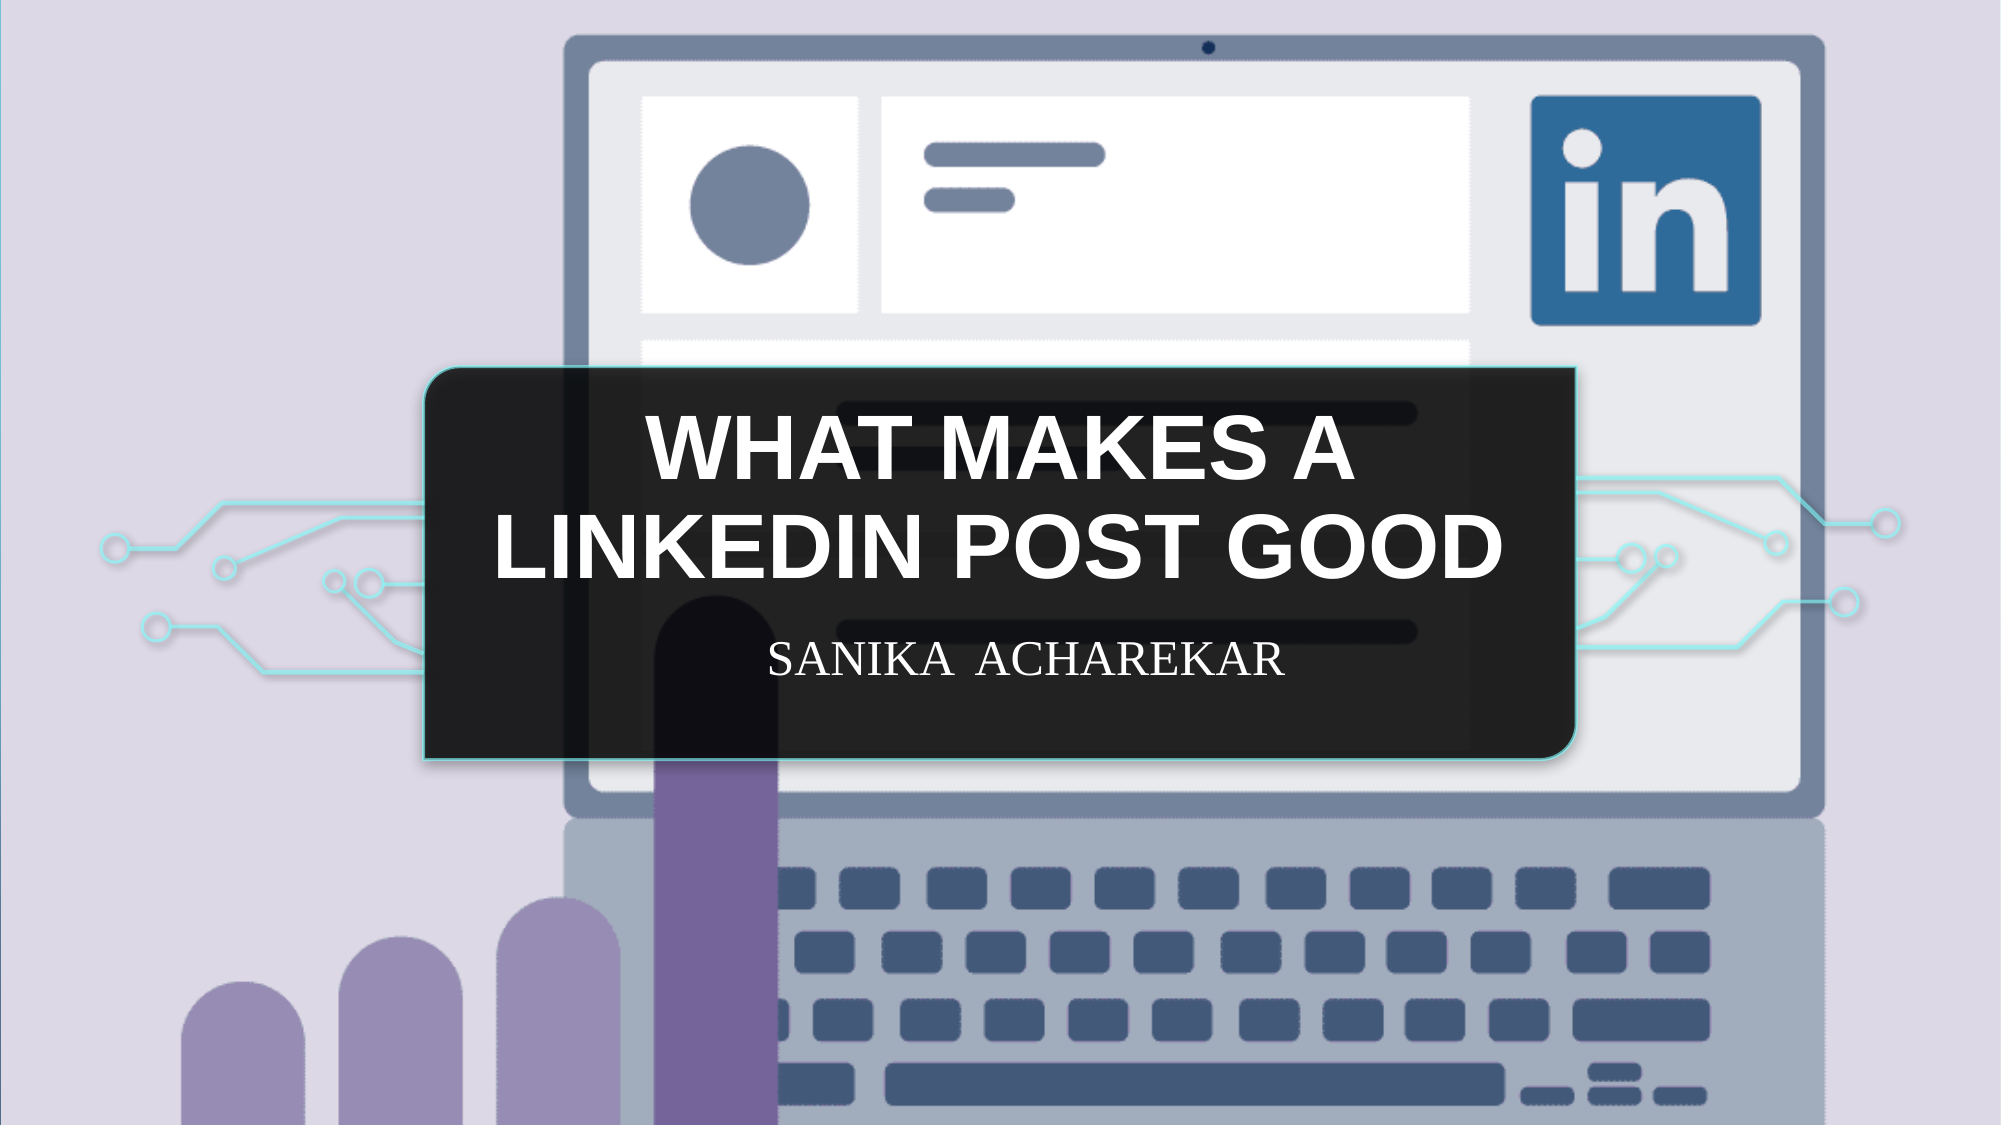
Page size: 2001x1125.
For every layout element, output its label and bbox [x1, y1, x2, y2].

text_box [99, 366, 1902, 760]
picture [0, 0, 2000, 1125]
